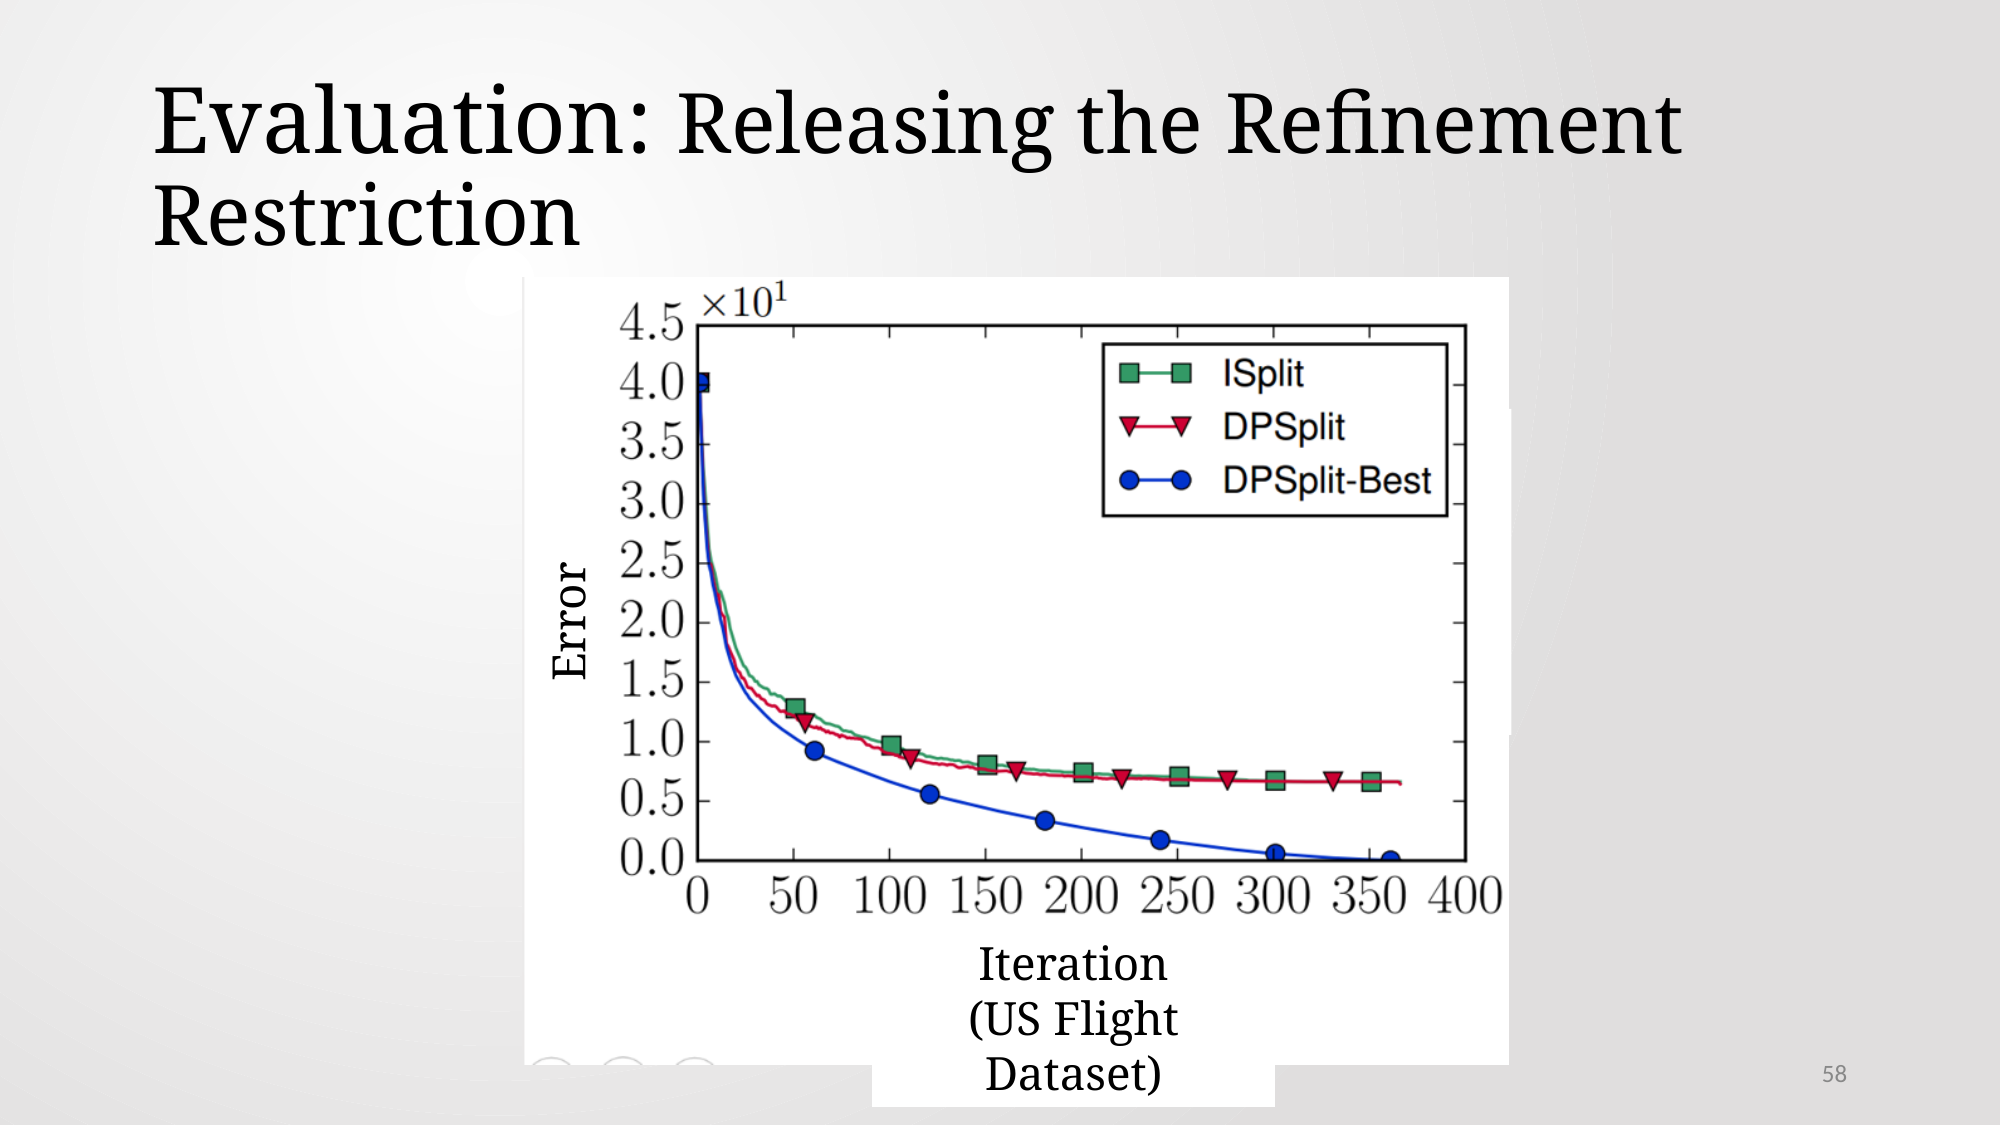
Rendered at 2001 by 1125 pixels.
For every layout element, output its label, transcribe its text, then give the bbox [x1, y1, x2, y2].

text_box Iteration (US Flight Dataset) [872, 1065, 1275, 1107]
slide_number 58 [1412, 1042, 1863, 1103]
title Evaluation: Releasing the Refinement Restriction [137, 59, 1863, 278]
picture [522, 277, 1509, 1065]
